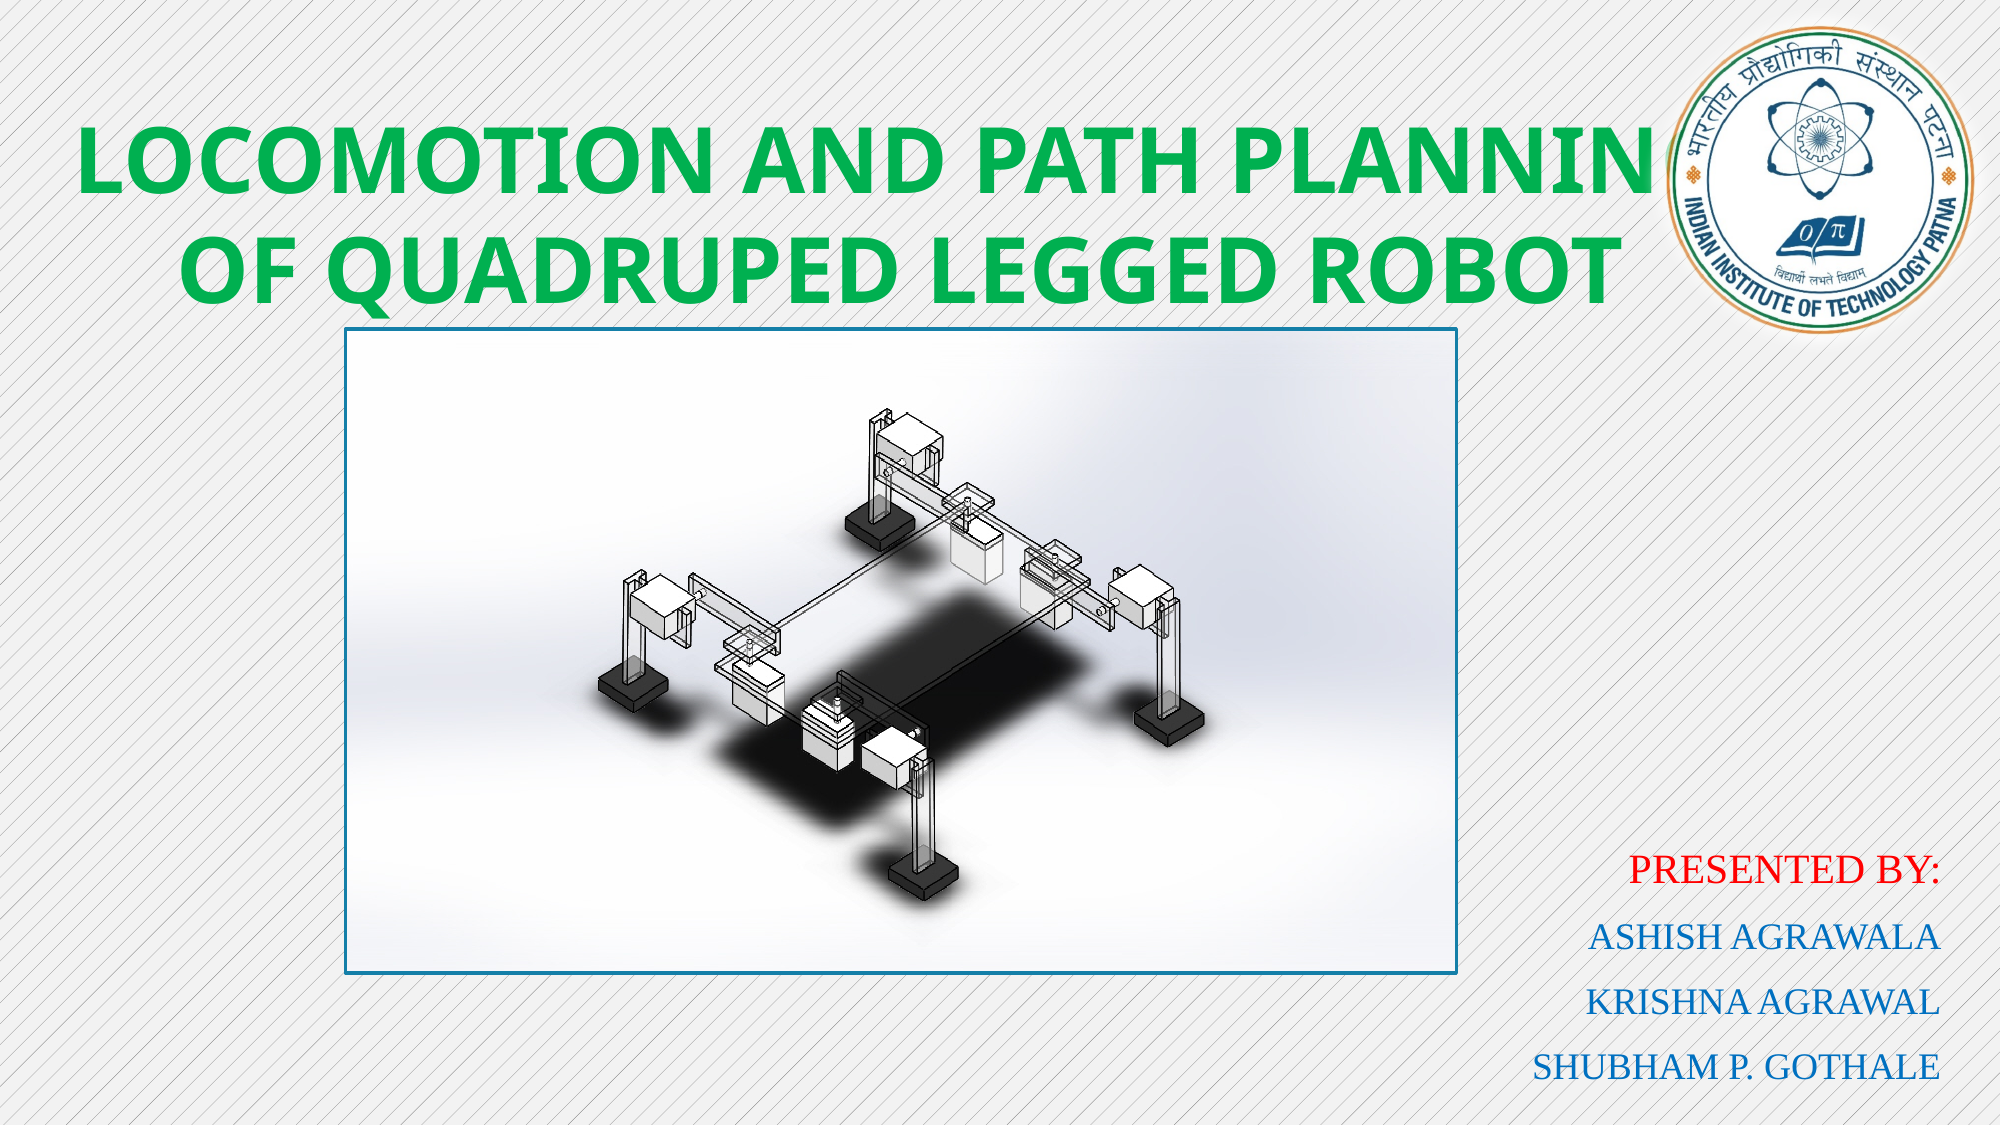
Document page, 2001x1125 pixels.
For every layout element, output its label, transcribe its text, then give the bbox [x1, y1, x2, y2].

subtitle PRESENTED BY: Ashish Agrawala Krishna Agrawal Shubham p. gothale [1102, 834, 1957, 1125]
text_box [344, 327, 1458, 975]
title Locomotion AND PATH PLANNING of Quadruped legged robot [0, 61, 1638, 330]
picture [1638, 0, 2000, 361]
